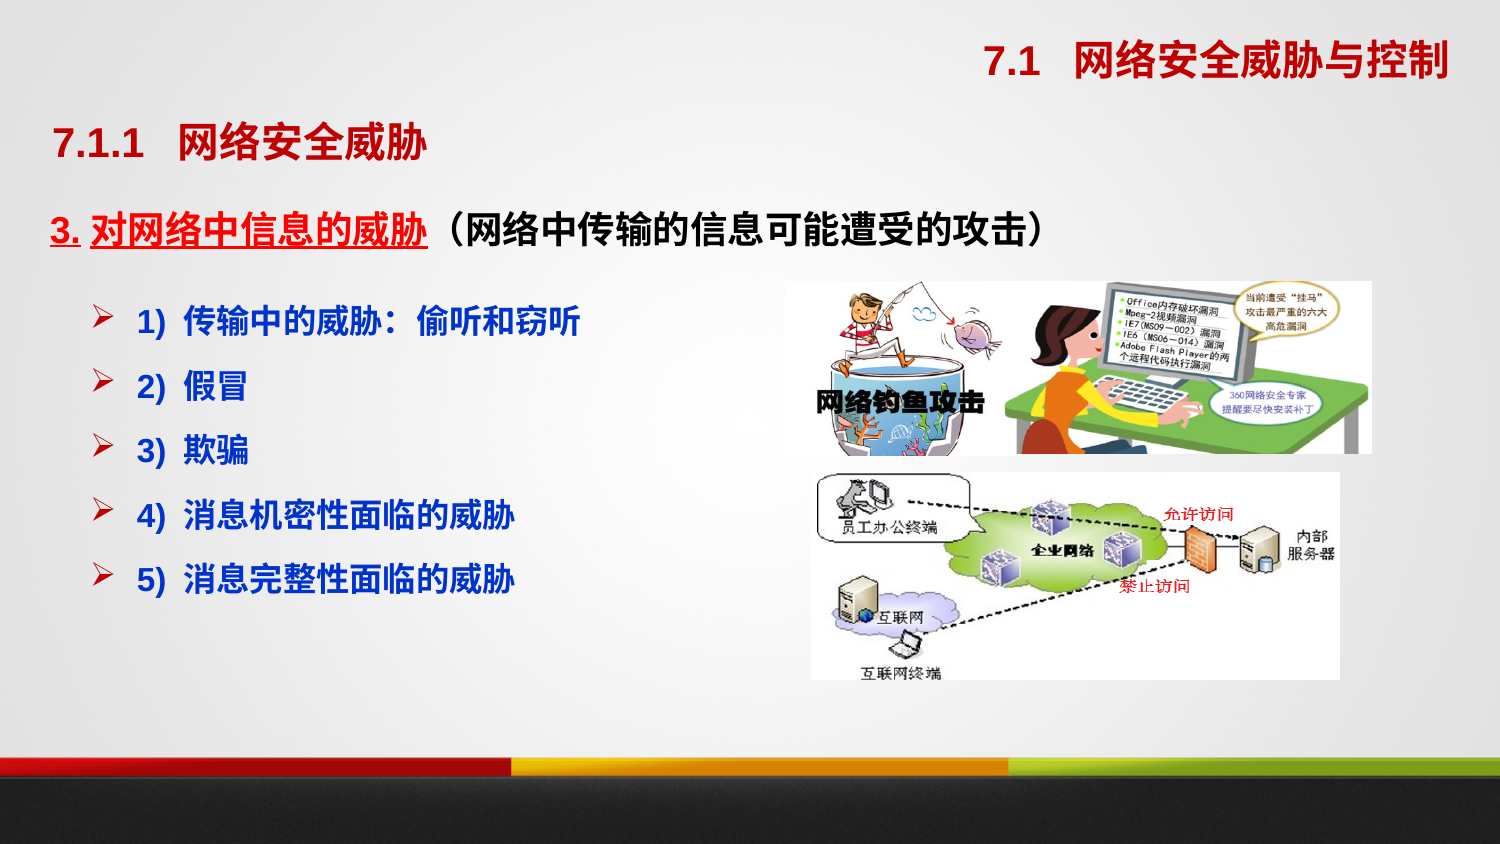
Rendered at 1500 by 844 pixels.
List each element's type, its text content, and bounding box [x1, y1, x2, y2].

text_box 7.1 网络安全威胁与控制 [960, 23, 1472, 94]
picture [0, 0, 1500, 844]
text_box 3.对网络中信息的威胁（网络中传输的信息可能遭受的攻击） [35, 175, 1258, 259]
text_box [784, 281, 1372, 680]
text_box 7.1.1 网络安全威胁 [35, 105, 446, 175]
list 1) 传输中的威胁：偷听和窃听 2) 假冒 3) 欺骗 4) 消息机密性面临的威胁 5) 消息完整性面临的威胁 [0, 281, 762, 654]
